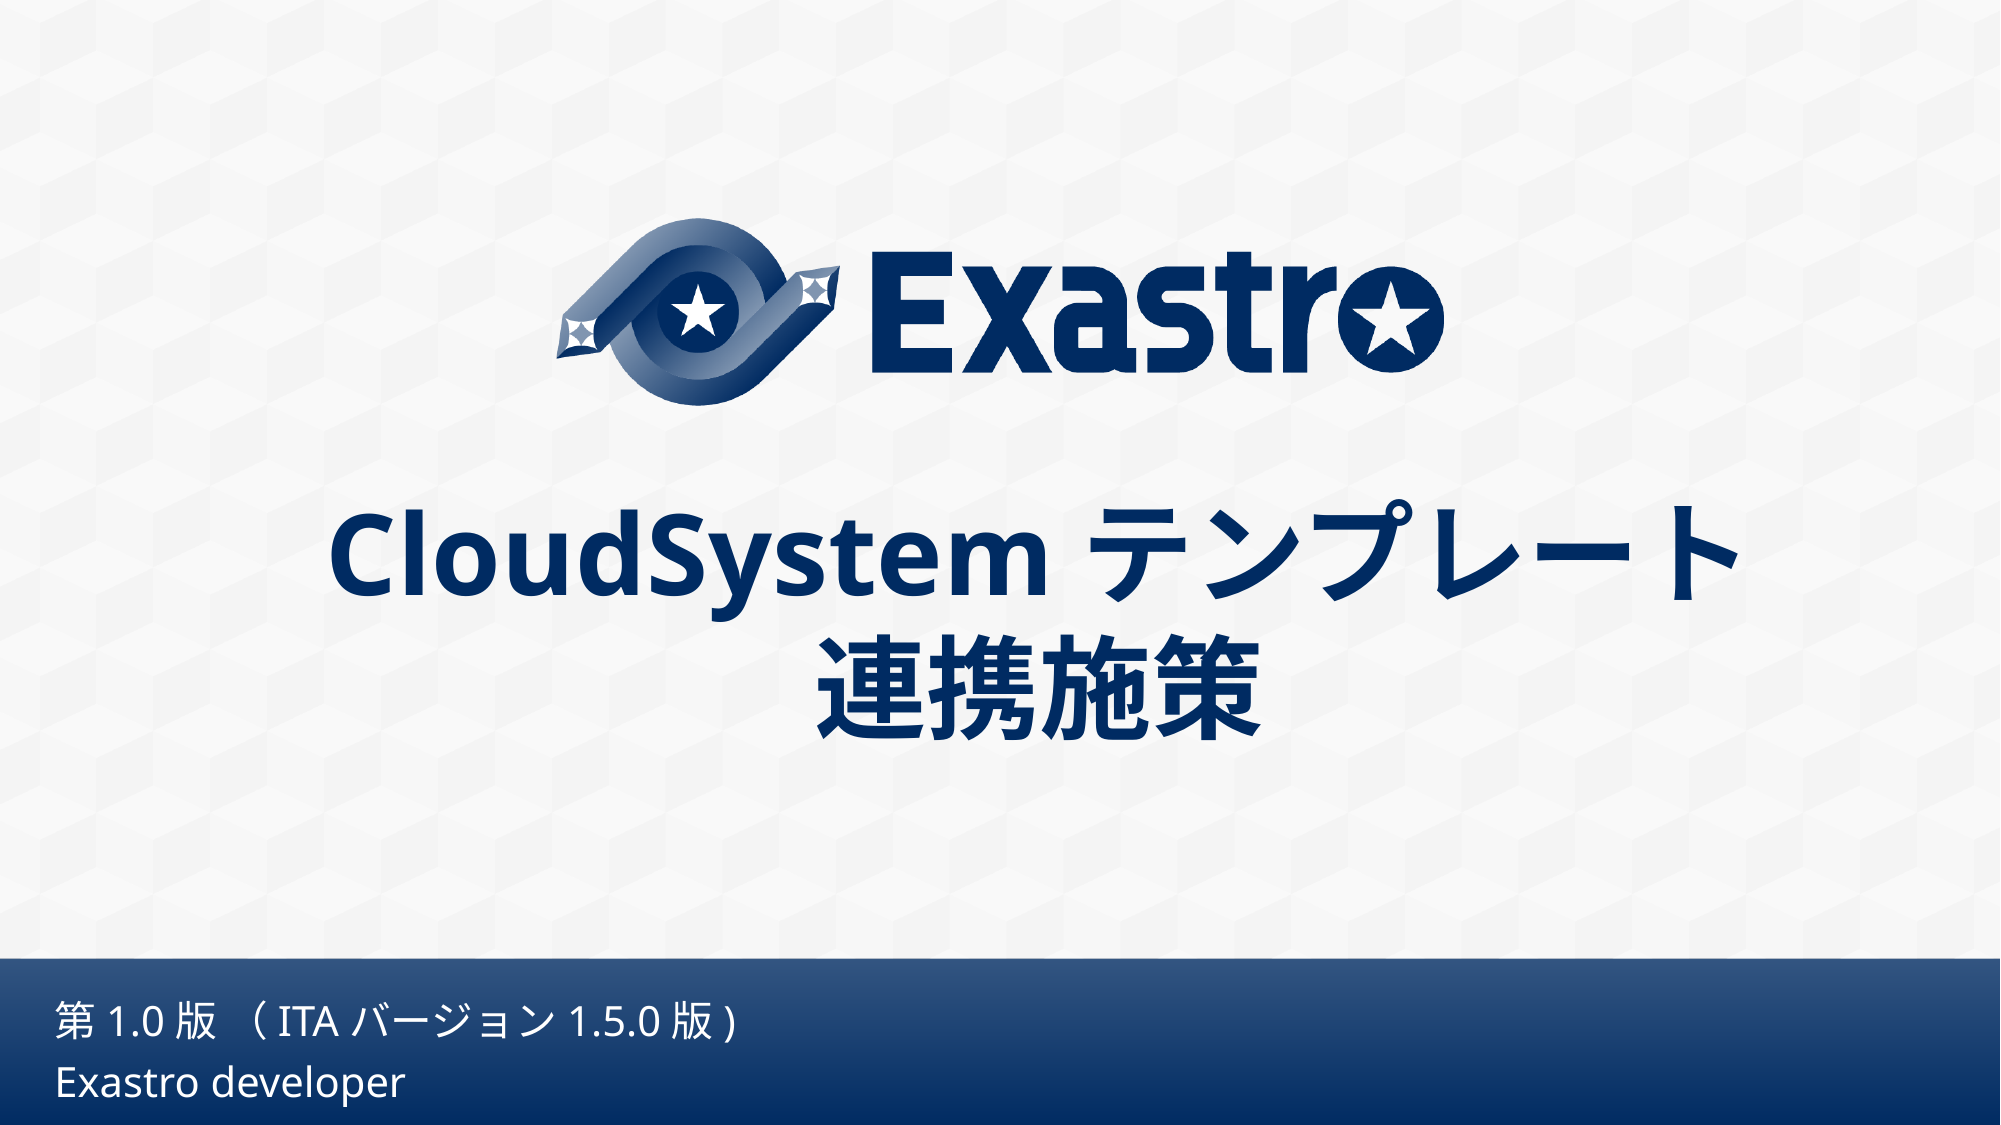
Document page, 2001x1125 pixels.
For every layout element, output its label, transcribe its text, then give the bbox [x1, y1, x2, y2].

picture [0, 0, 2000, 1125]
title CloudSystemテンプレート 連携施策 [78, 474, 2000, 754]
list 第1.0版 （ITAバージョン1.5.0版) Exastro developer [39, 987, 1473, 1115]
